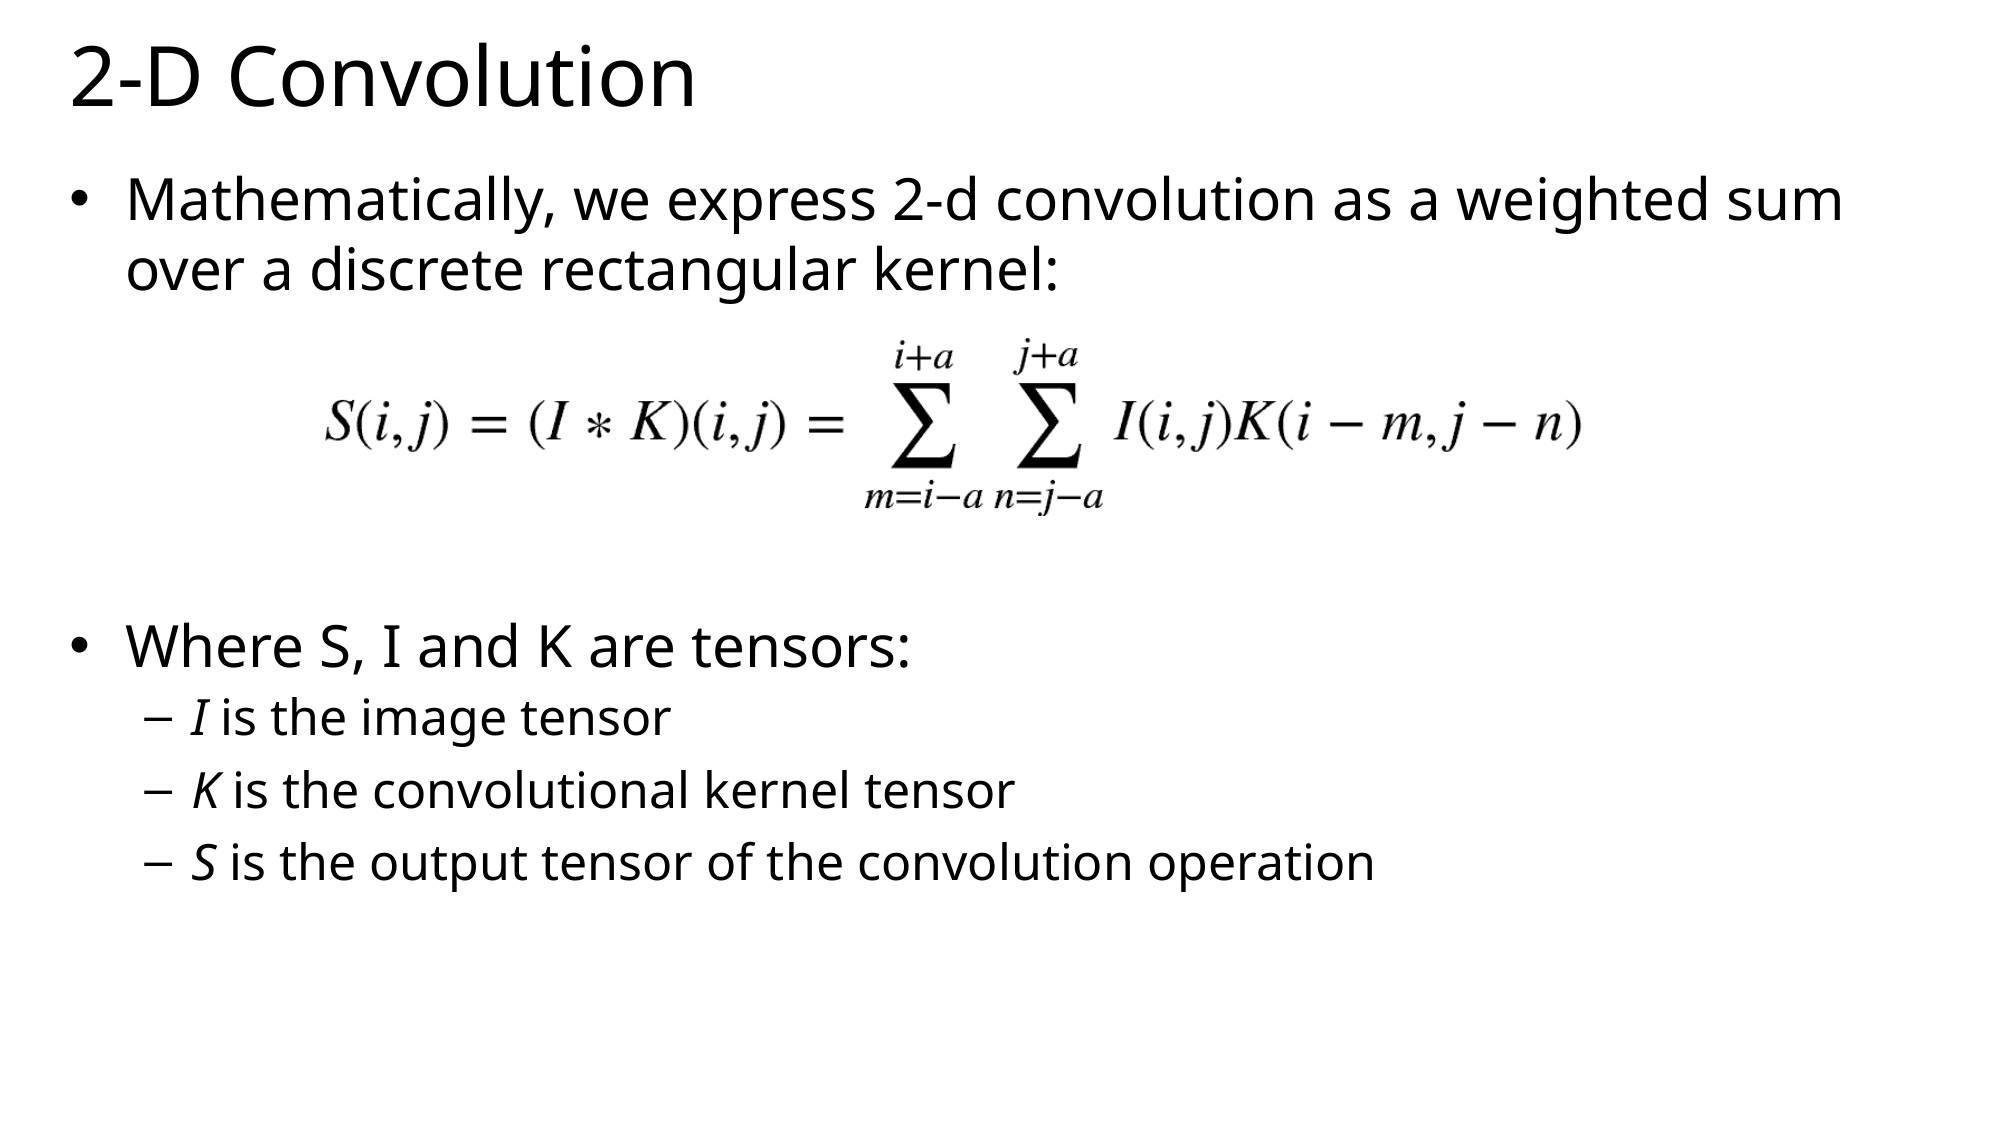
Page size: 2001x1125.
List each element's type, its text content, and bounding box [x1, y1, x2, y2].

title 2-D Convolution [54, 34, 1966, 146]
list Mathematically, we express 2-d convolution as a weighted sum over a discrete rectangular kernel: [54, 154, 1946, 329]
text_box Where S, I and K are tensors: I is the image tensor K is the convolutional kernel tensor S is the output tensor of the convolution operation [54, 602, 1946, 1016]
picture [314, 328, 1596, 516]
